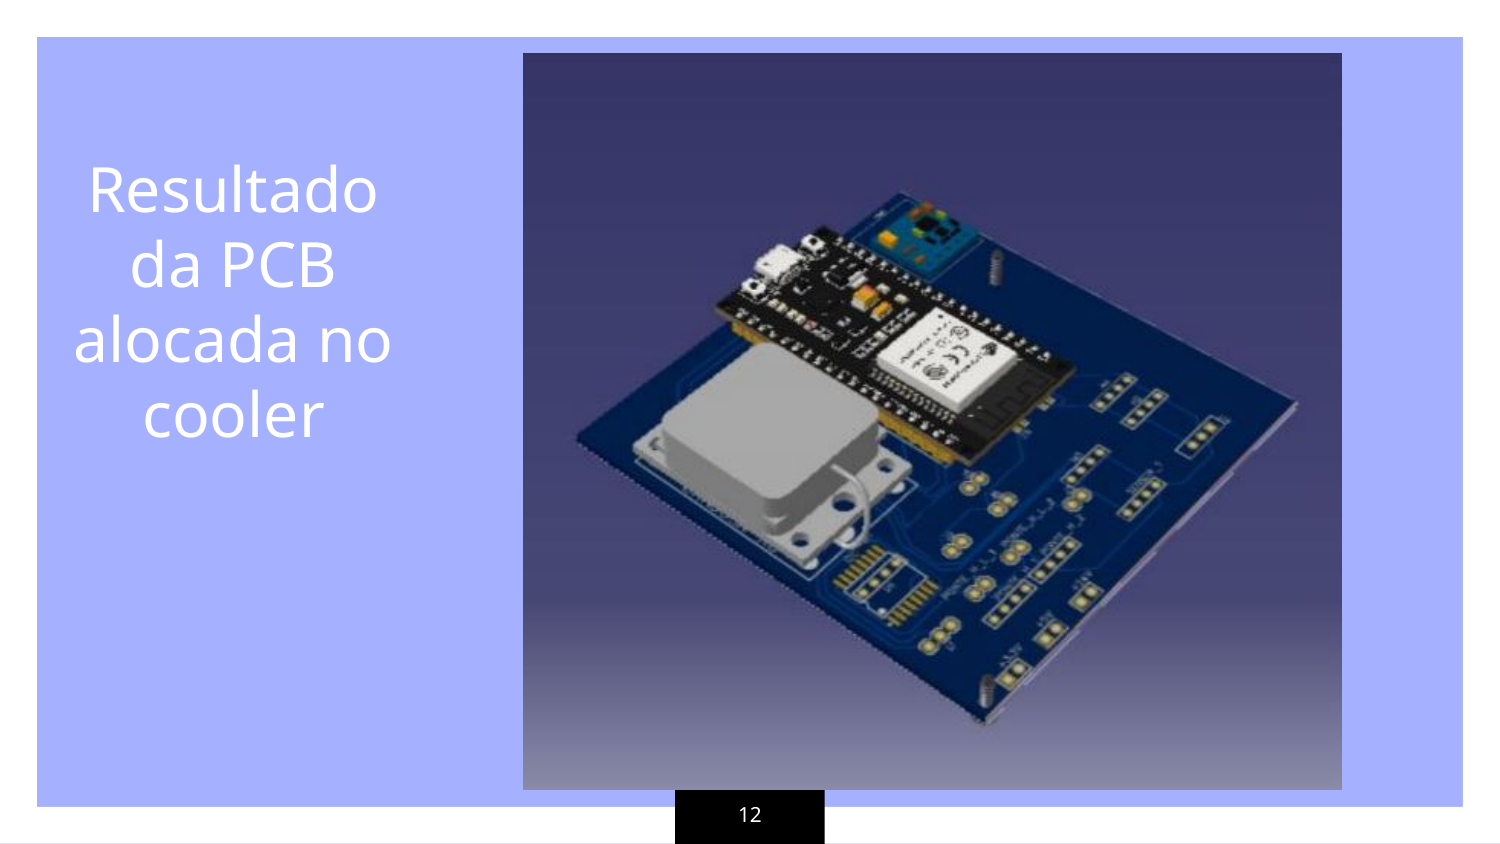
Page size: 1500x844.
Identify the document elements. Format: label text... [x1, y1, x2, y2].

picture [522, 53, 1342, 791]
title Resultado da PCB alocada no cooler [57, 159, 410, 540]
slide_number ‹#› [675, 797, 825, 844]
